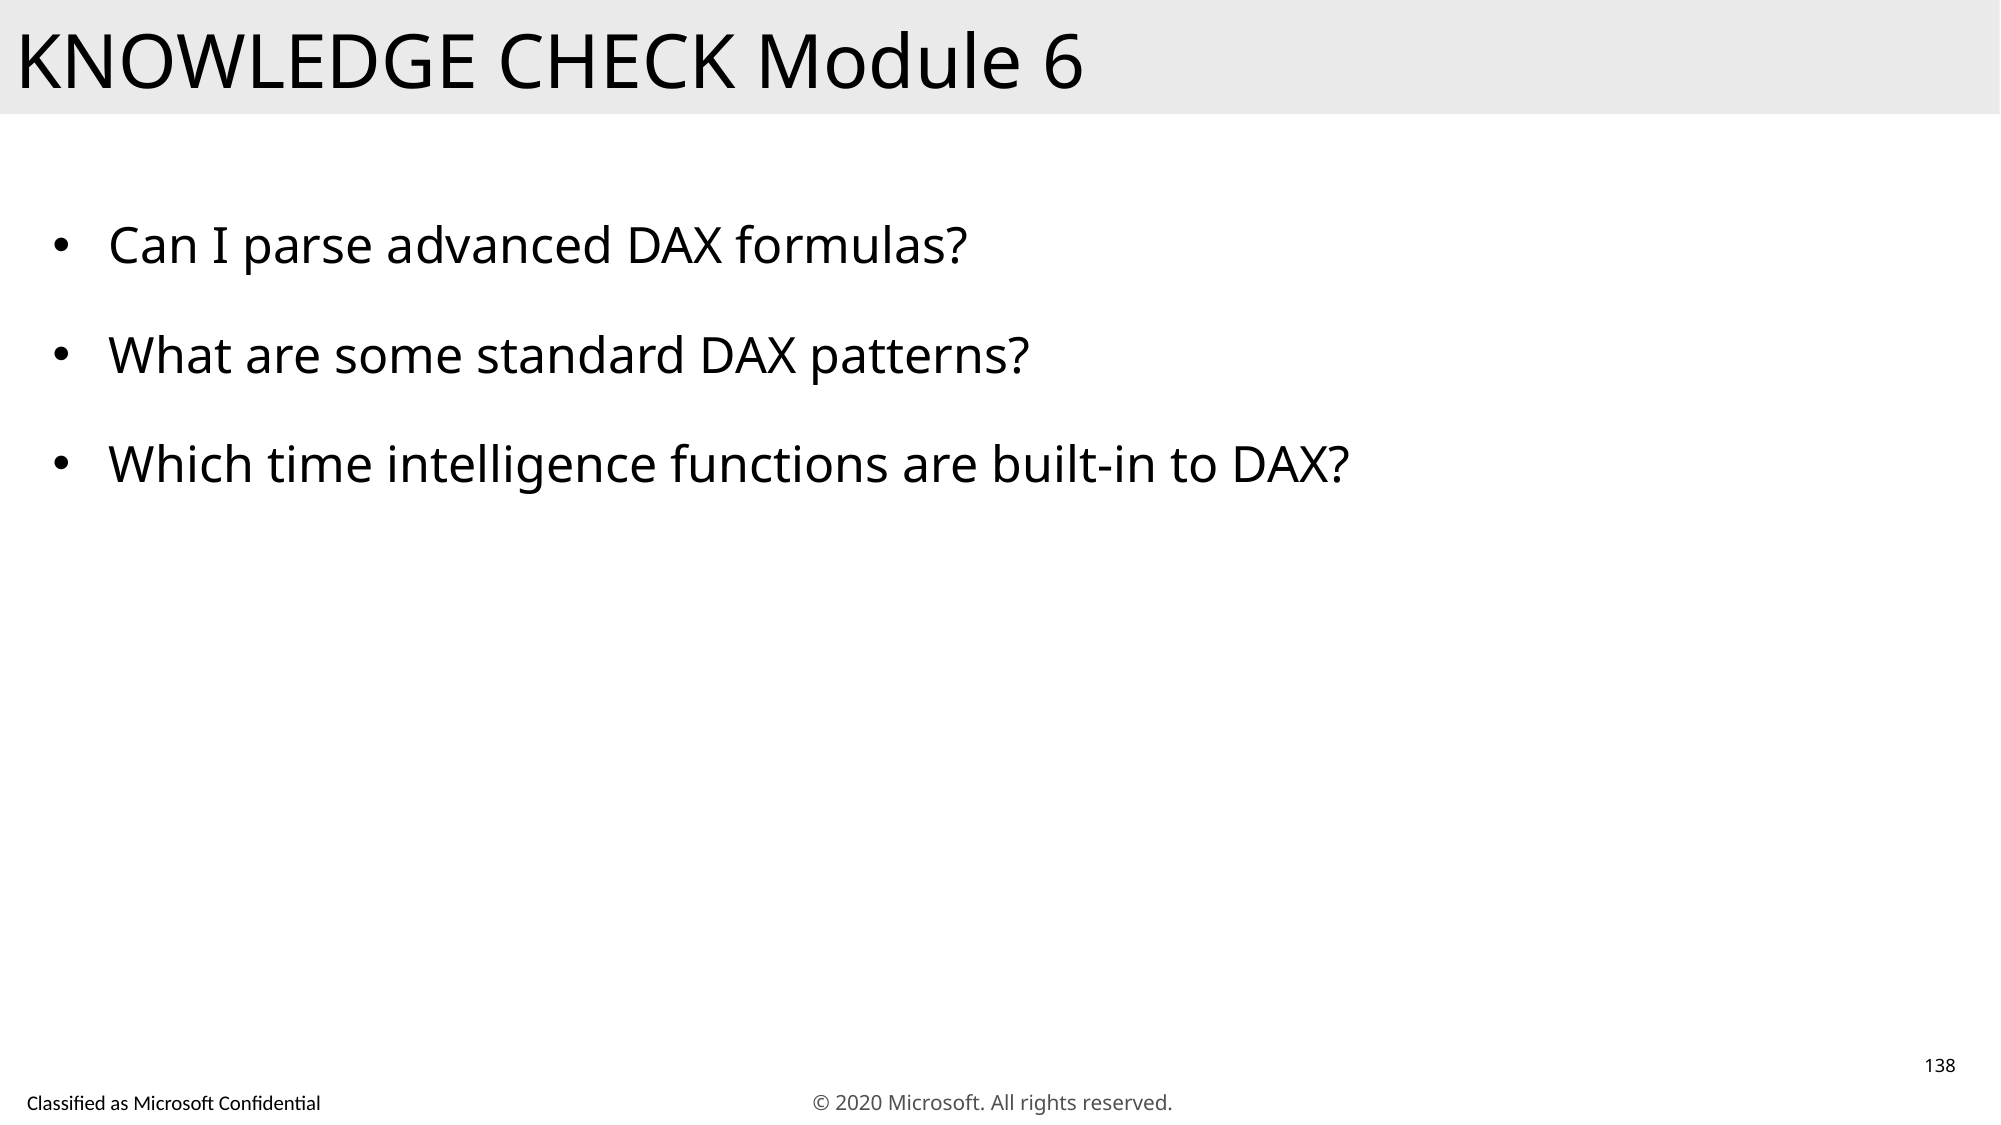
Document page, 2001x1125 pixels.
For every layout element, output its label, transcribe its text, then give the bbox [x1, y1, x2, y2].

slide_number 138 [1864, 1056, 1956, 1078]
text_box Can I parse advanced DAX formulas? What are some standard DAX patterns? Which time intelligence functions are built-in to DAX? [37, 194, 1849, 573]
text_box [0, 0, 2000, 115]
title KNOWLEDGE CHECK Module 6 [0, 6, 1879, 209]
footer © 2020 Microsoft. All rights reserved. [663, 1084, 1338, 1122]
